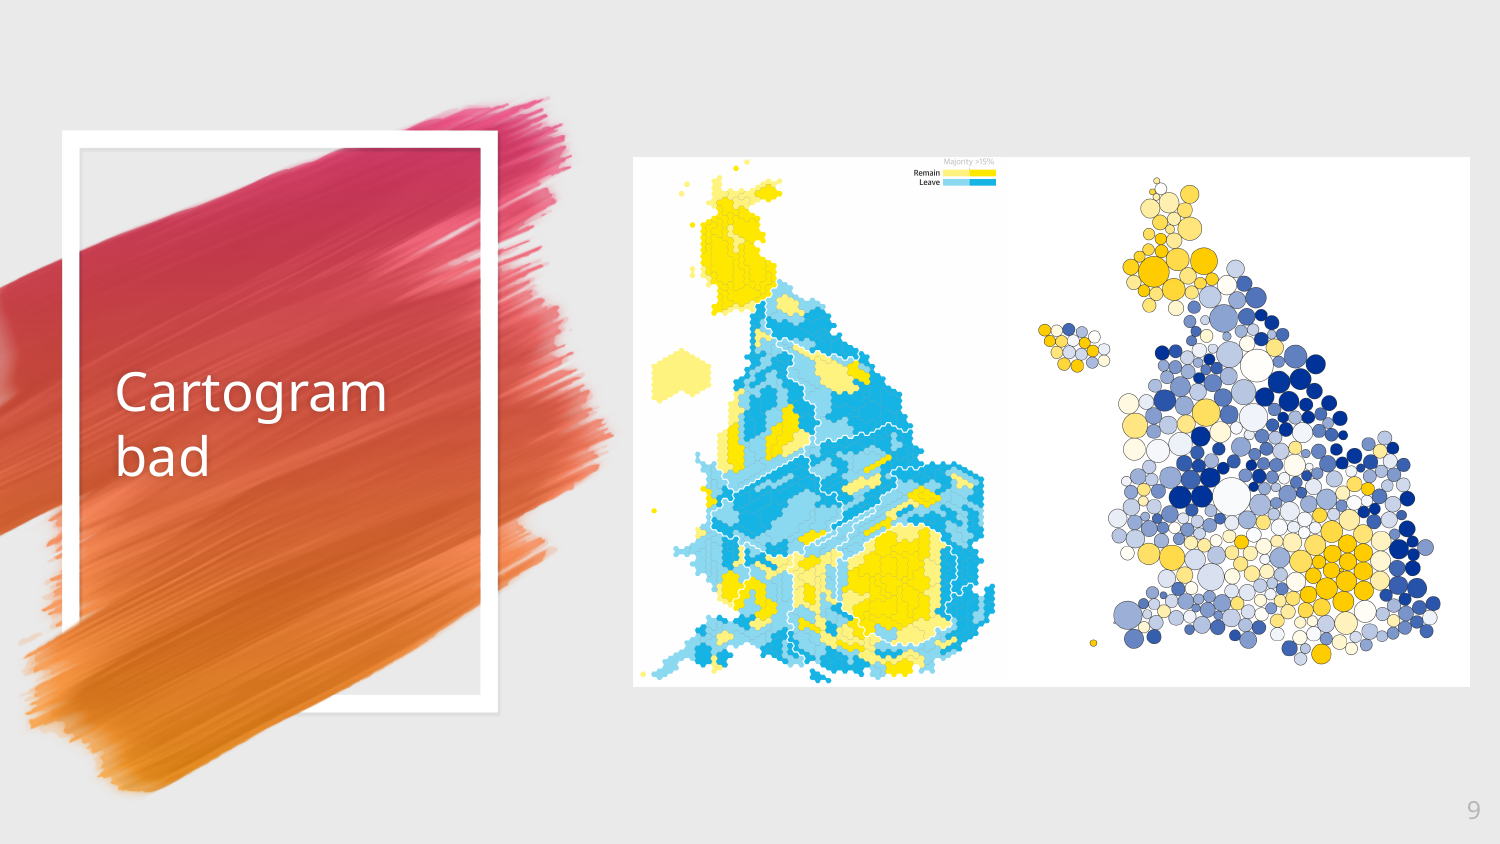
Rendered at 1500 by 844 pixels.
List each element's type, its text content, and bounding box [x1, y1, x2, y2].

slide_number ‹#› [1391, 779, 1482, 844]
title Cartogram bad [114, 149, 447, 696]
picture [0, 0, 1500, 844]
